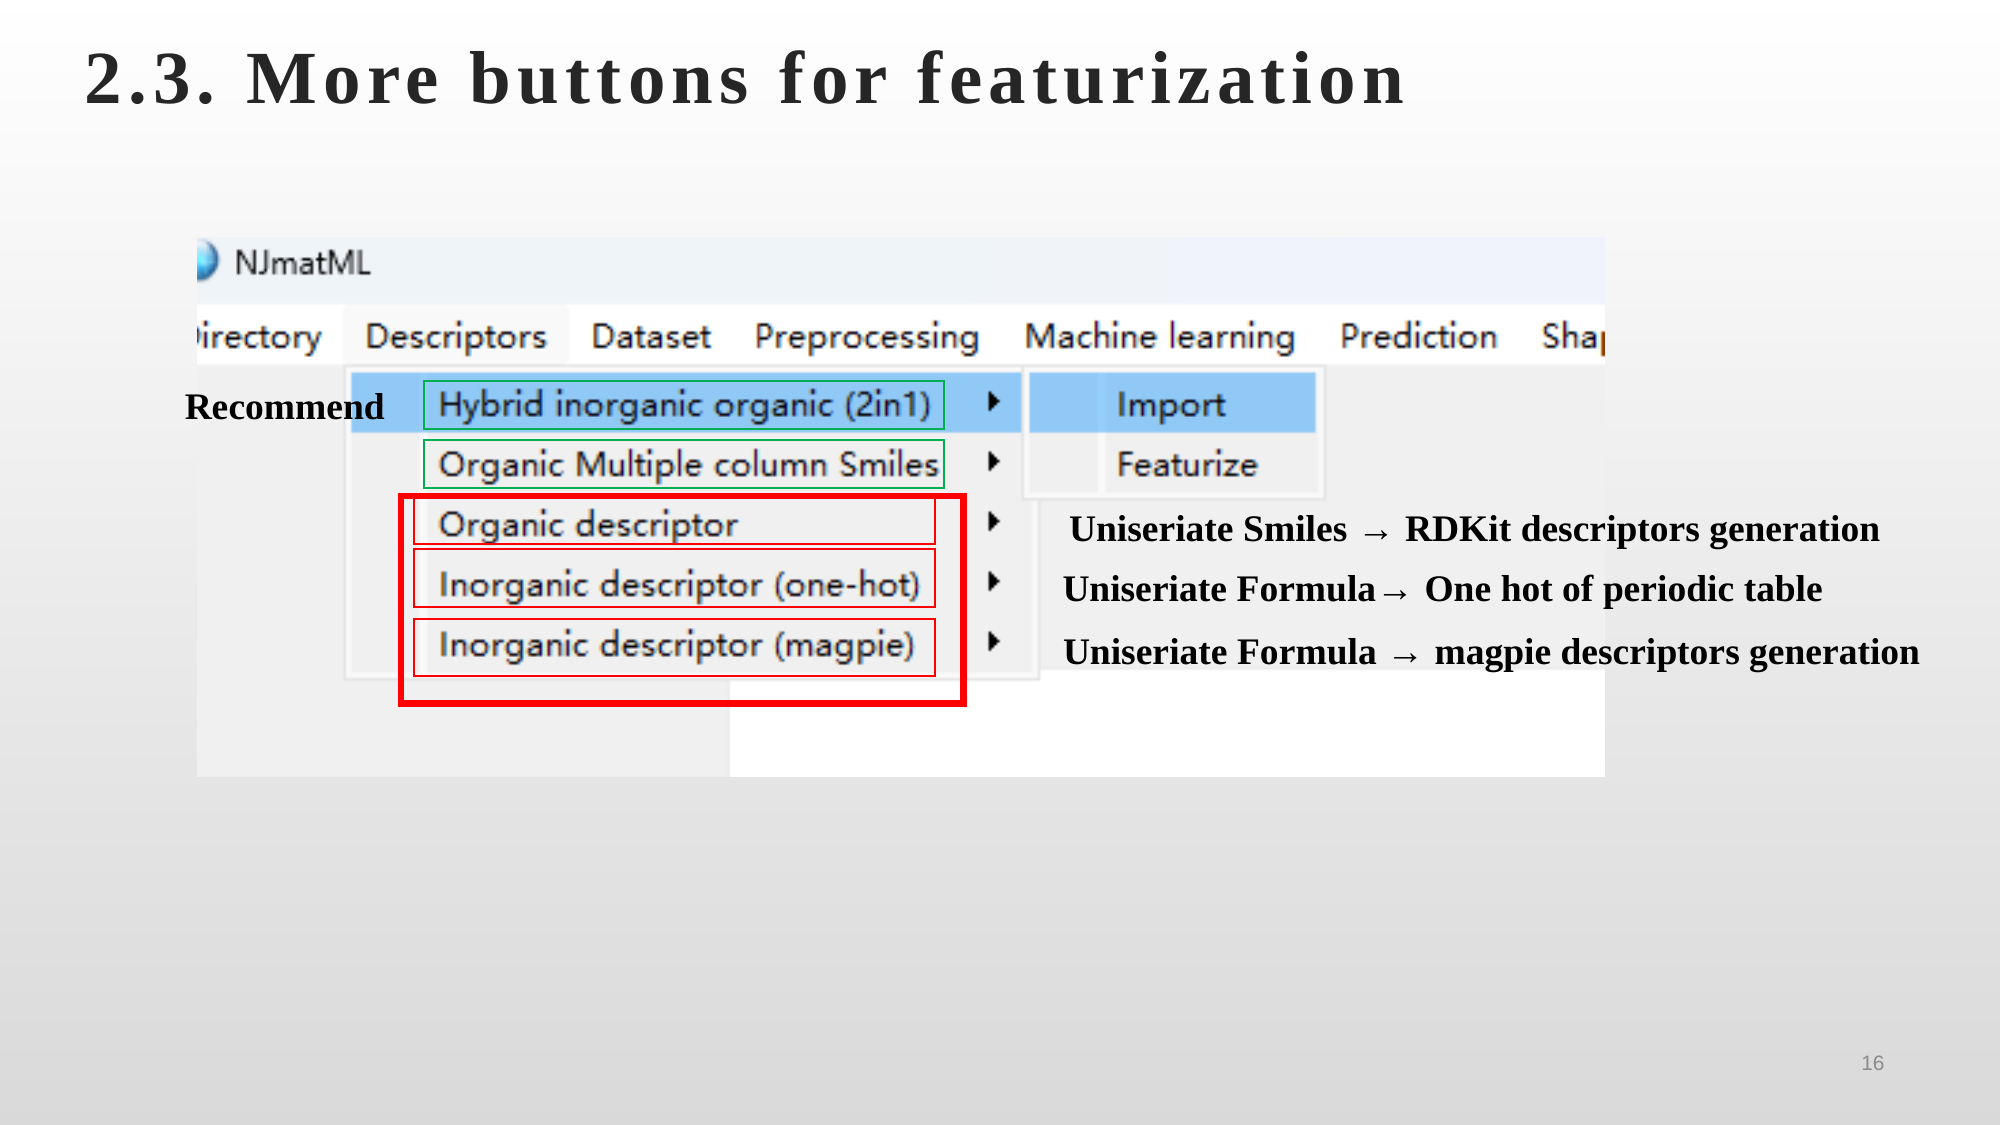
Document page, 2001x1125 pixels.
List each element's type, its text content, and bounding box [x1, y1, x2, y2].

slide_number 16 [1456, 1035, 1900, 1088]
text_box Uniseriate Formula→ One hot of periodic table [1605, 557, 1839, 617]
picture [197, 237, 1605, 777]
text_box Uniseriate Formula → magpie descriptors generation [1605, 619, 1936, 680]
text_box Recommend [169, 374, 197, 435]
text_box Uniseriate Smiles → RDKit descriptors generation [1605, 496, 1896, 557]
title 2.3. More buttons for featurization [69, 15, 1500, 132]
